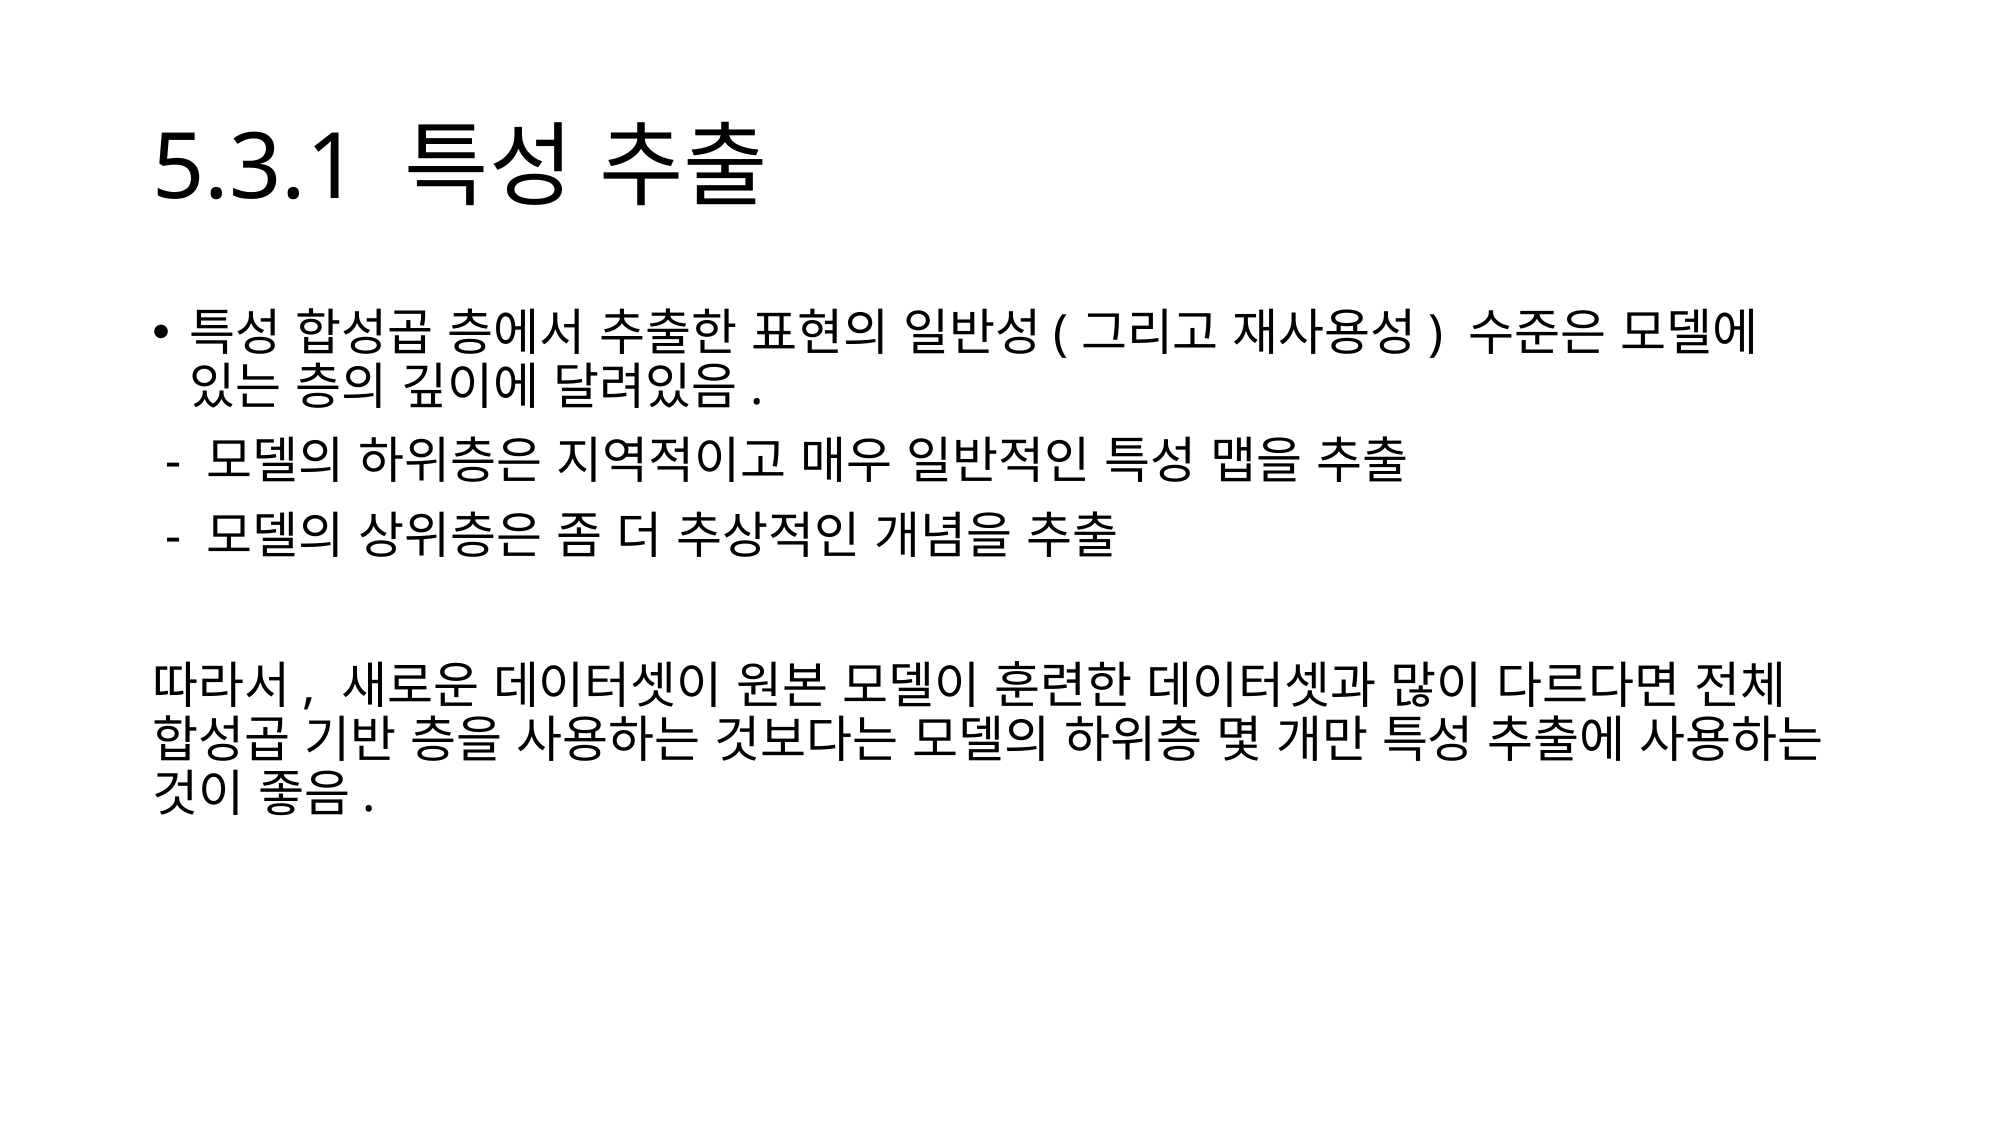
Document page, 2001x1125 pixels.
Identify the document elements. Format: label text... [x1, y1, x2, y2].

list 특성 합성곱 층에서 추출한 표현의 일반성(그리고 재사용성) 수준은 모델에 있는 층의 깊이에 달려있음. - 모델의 하위층은 지역적이고 매우 일반적인 특성 맵을 추출 - 모델의 상위층은 좀 더 추상적인 개념을 추출 따라서, 새로운 데이터셋이 원본 모델이 훈련한 데이터셋과 많이 다르다면 전체 합성곱 기반 층을 사용하는 것보다는 모델의 하위층 몇 개만 특성 추출에 사용하는 것이 좋음. [137, 299, 1863, 1014]
title 5.3.1 특성 추출 [137, 59, 1863, 278]
